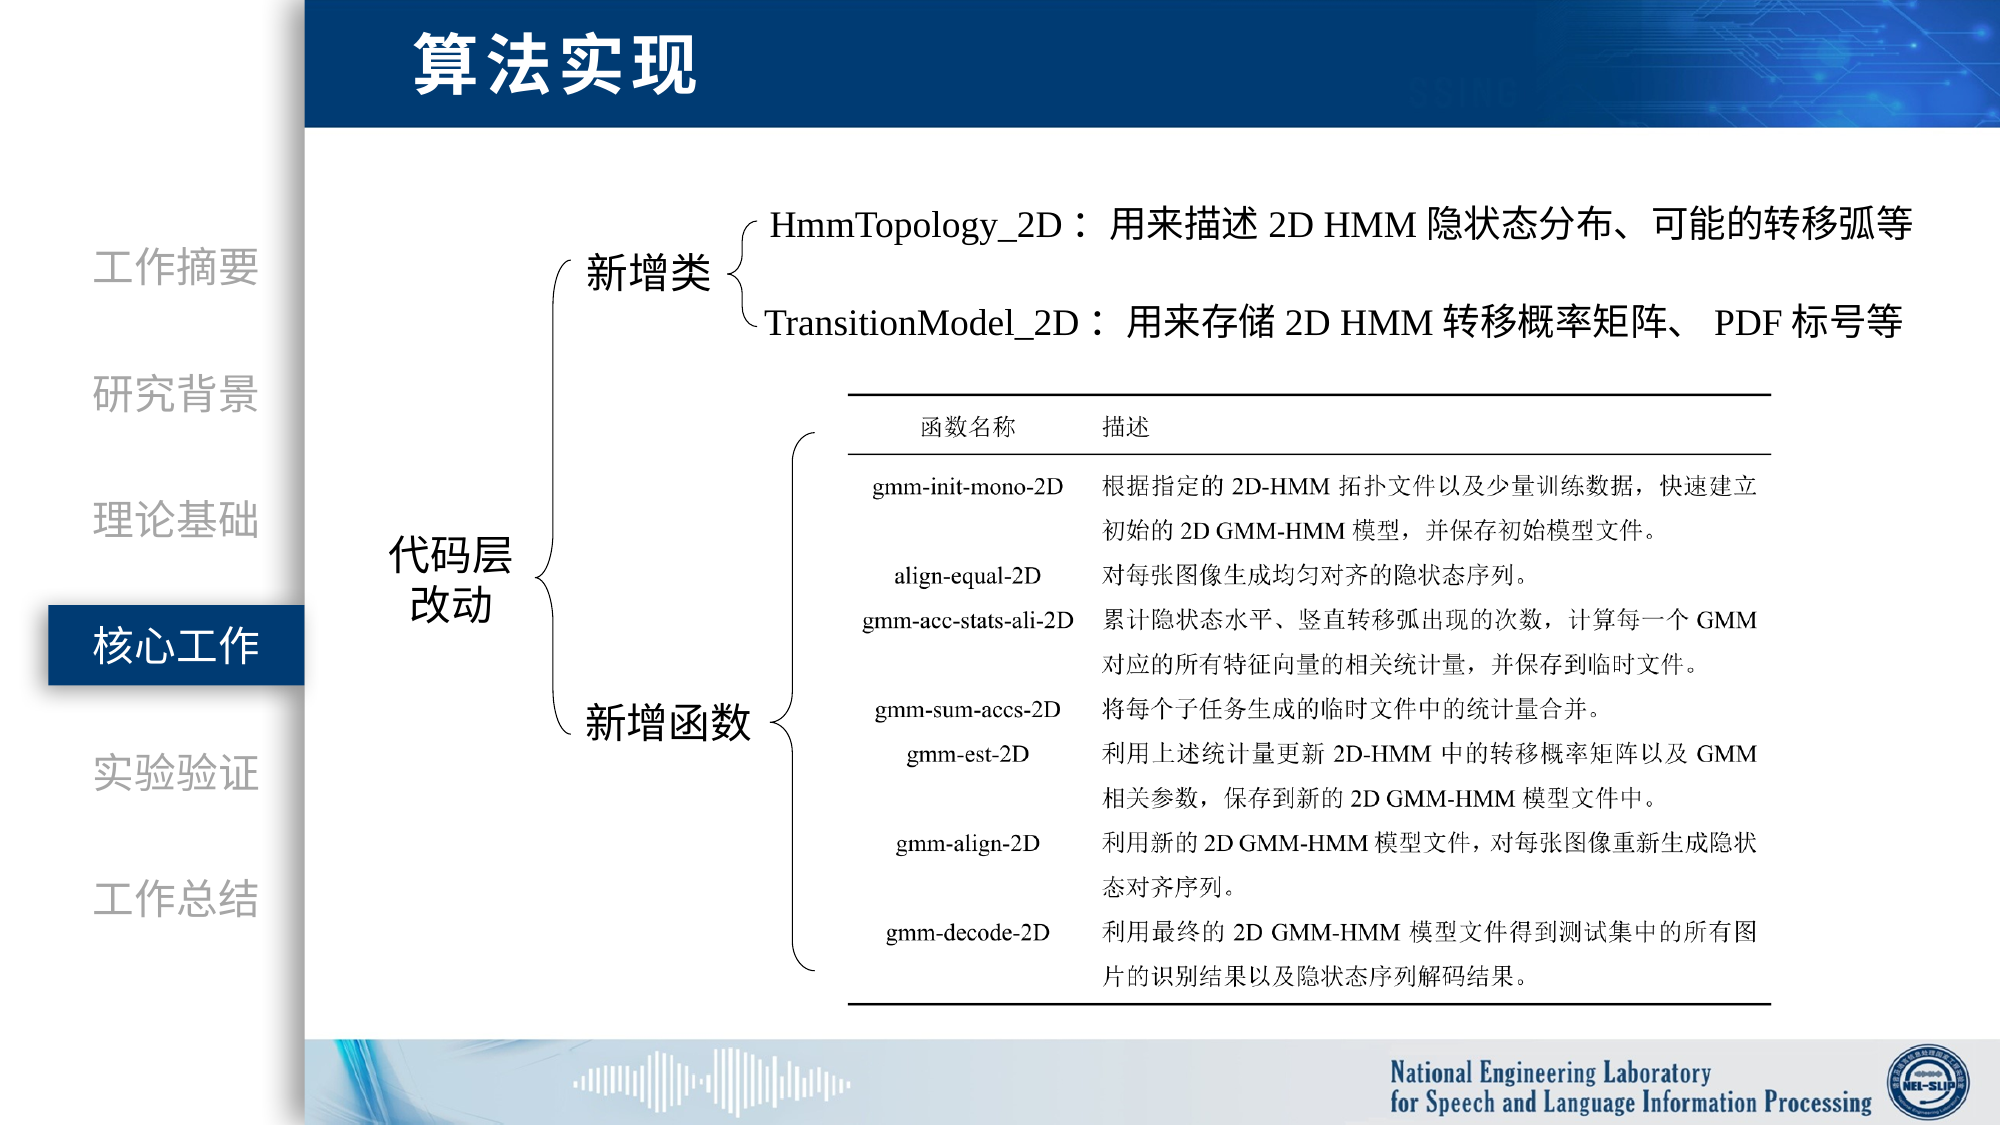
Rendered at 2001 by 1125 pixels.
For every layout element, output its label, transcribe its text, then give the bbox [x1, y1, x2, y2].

text_box 实验验证 [47, 730, 304, 813]
picture [304, 0, 2000, 1125]
text_box 理论基础 [47, 478, 304, 560]
text_box 工作总结 [47, 857, 304, 939]
text_box 核心工作 [47, 604, 304, 686]
text_box 工作摘要 [47, 225, 304, 307]
text_box 研究背景 [47, 351, 304, 434]
